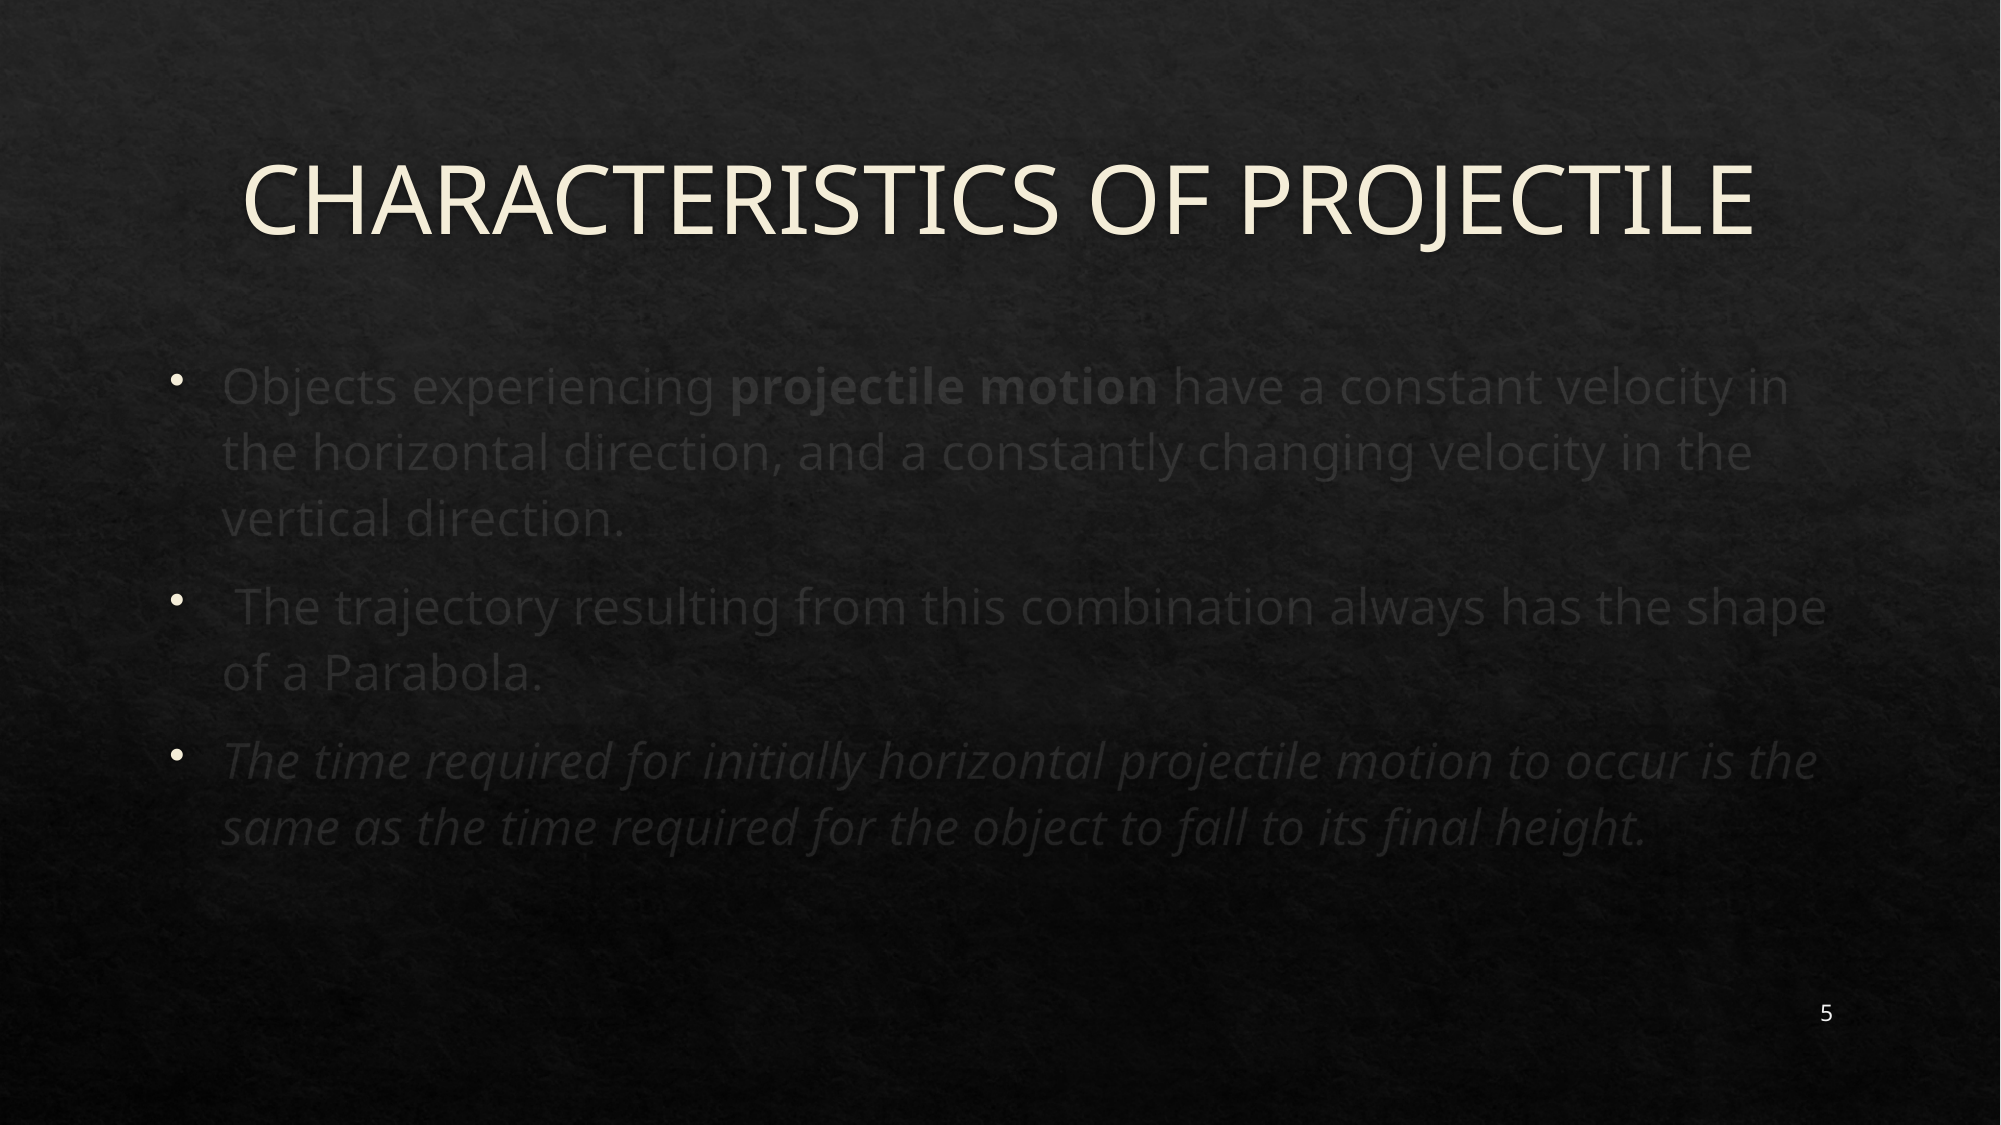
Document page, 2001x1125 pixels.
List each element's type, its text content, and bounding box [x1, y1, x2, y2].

list Objects experiencing projectile motion have a constant velocity in the horizontal direction, and a constantly changing velocity in the vertical direction. The trajectory resulting from this combination always has the shape of a Parabola. The time required for initially horizontal projectile motion to occur is the same as the time required for the object to fall to its final height. [149, 340, 1849, 950]
slide_number 5 [1724, 984, 1849, 1045]
title CHARACTERISTICS OF PROJECTILE [149, 99, 1849, 307]
